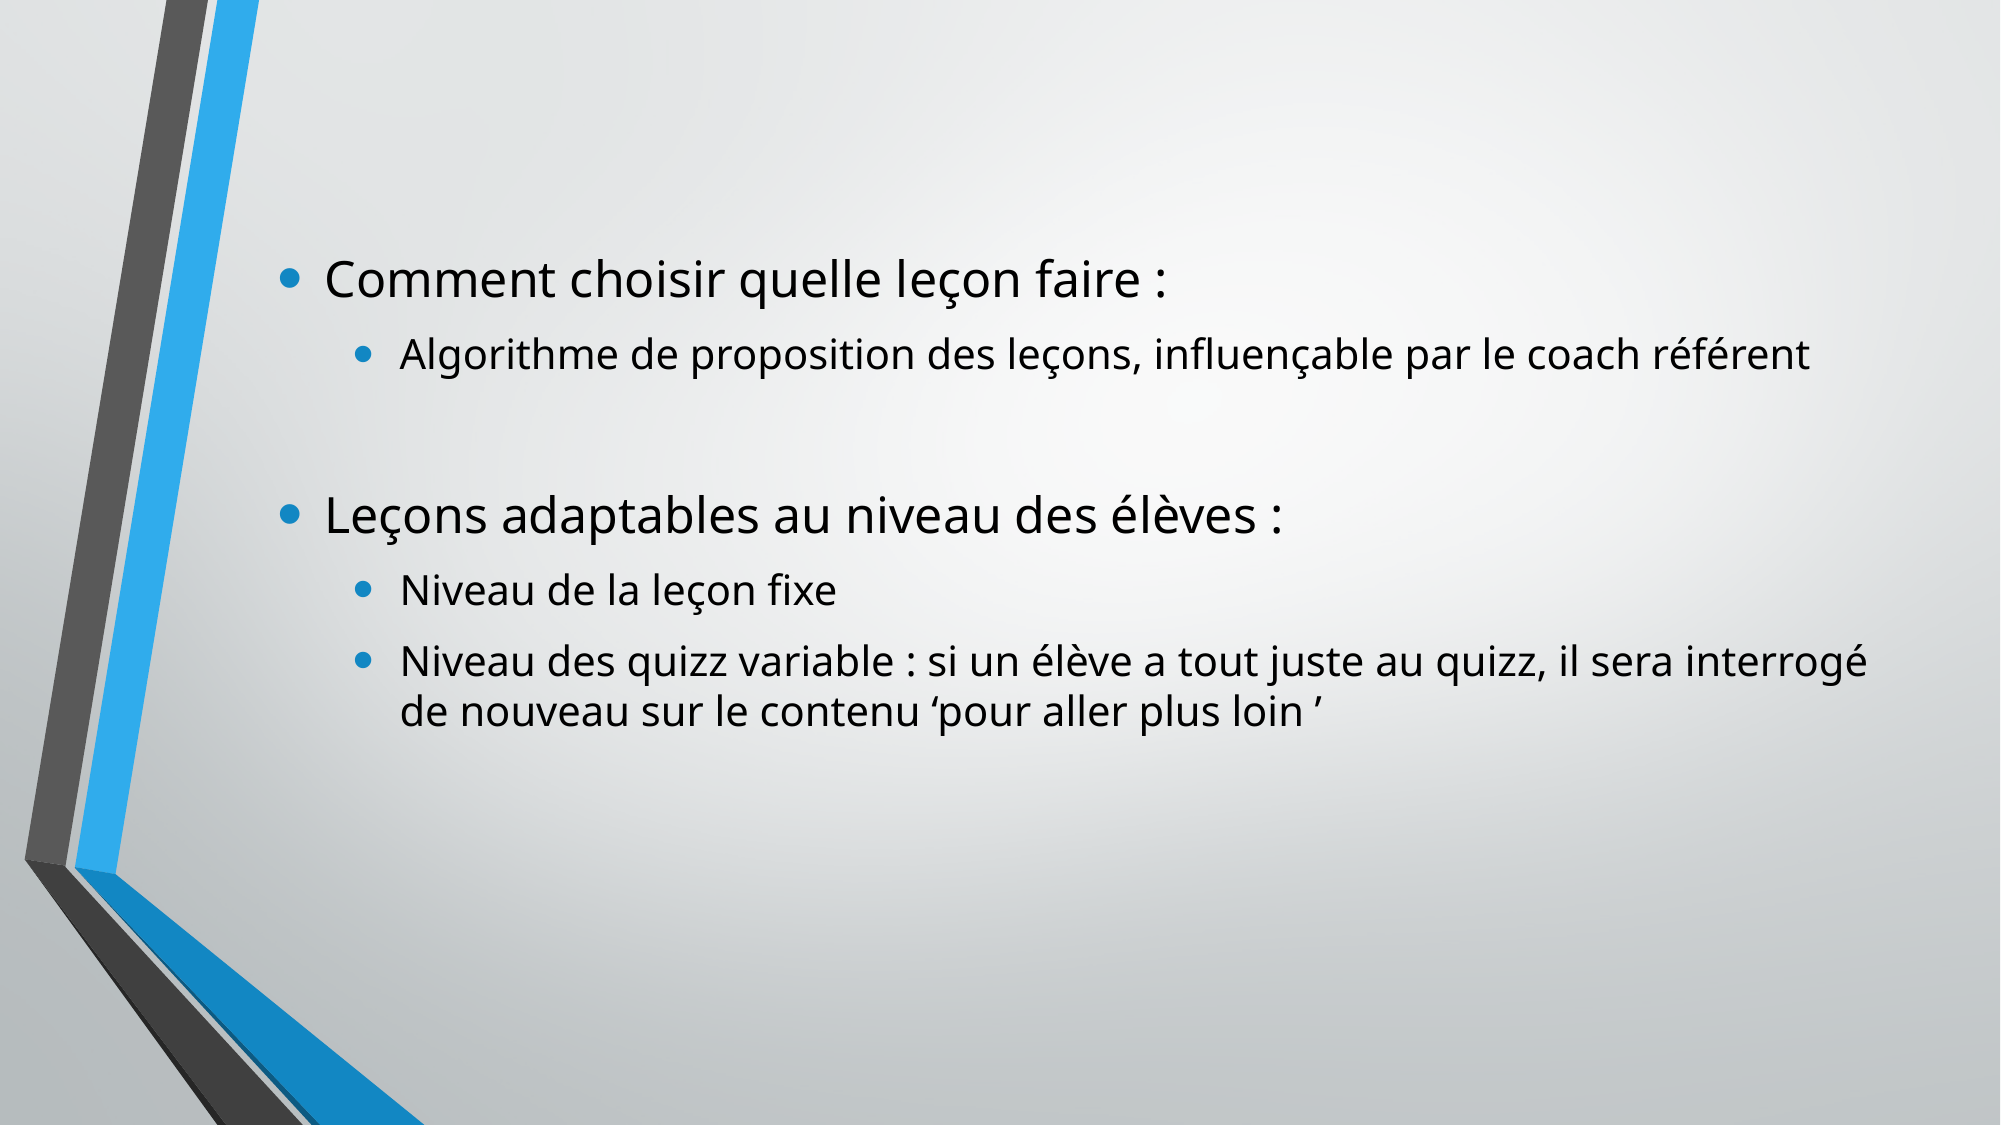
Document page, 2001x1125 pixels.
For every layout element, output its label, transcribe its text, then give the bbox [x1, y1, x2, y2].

text_box Leçons adaptables au niveau des élèves : Niveau de la leçon fixe Niveau des quizz variable : si un élève a tout juste au quizz, il sera interrogé de nouveau sur le contenu ‘pour aller plus loin ’ [262, 352, 1907, 866]
list Comment choisir quelle leçon faire : Algorithme de proposition des leçons, influençable par le coach référent [262, 81, 1907, 352]
